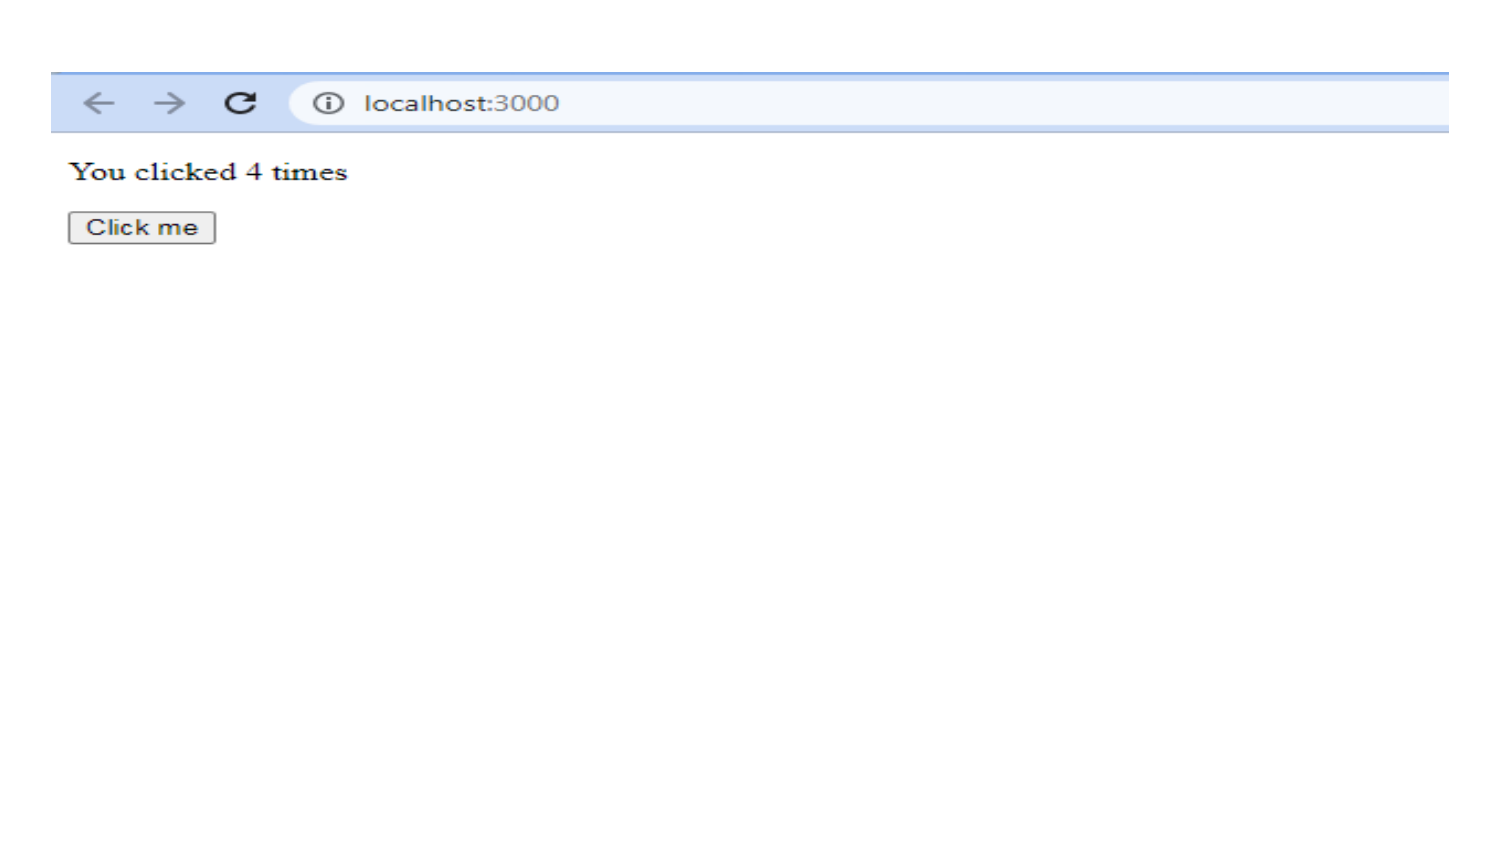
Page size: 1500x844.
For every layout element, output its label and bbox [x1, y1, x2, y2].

picture [50, 72, 1450, 494]
